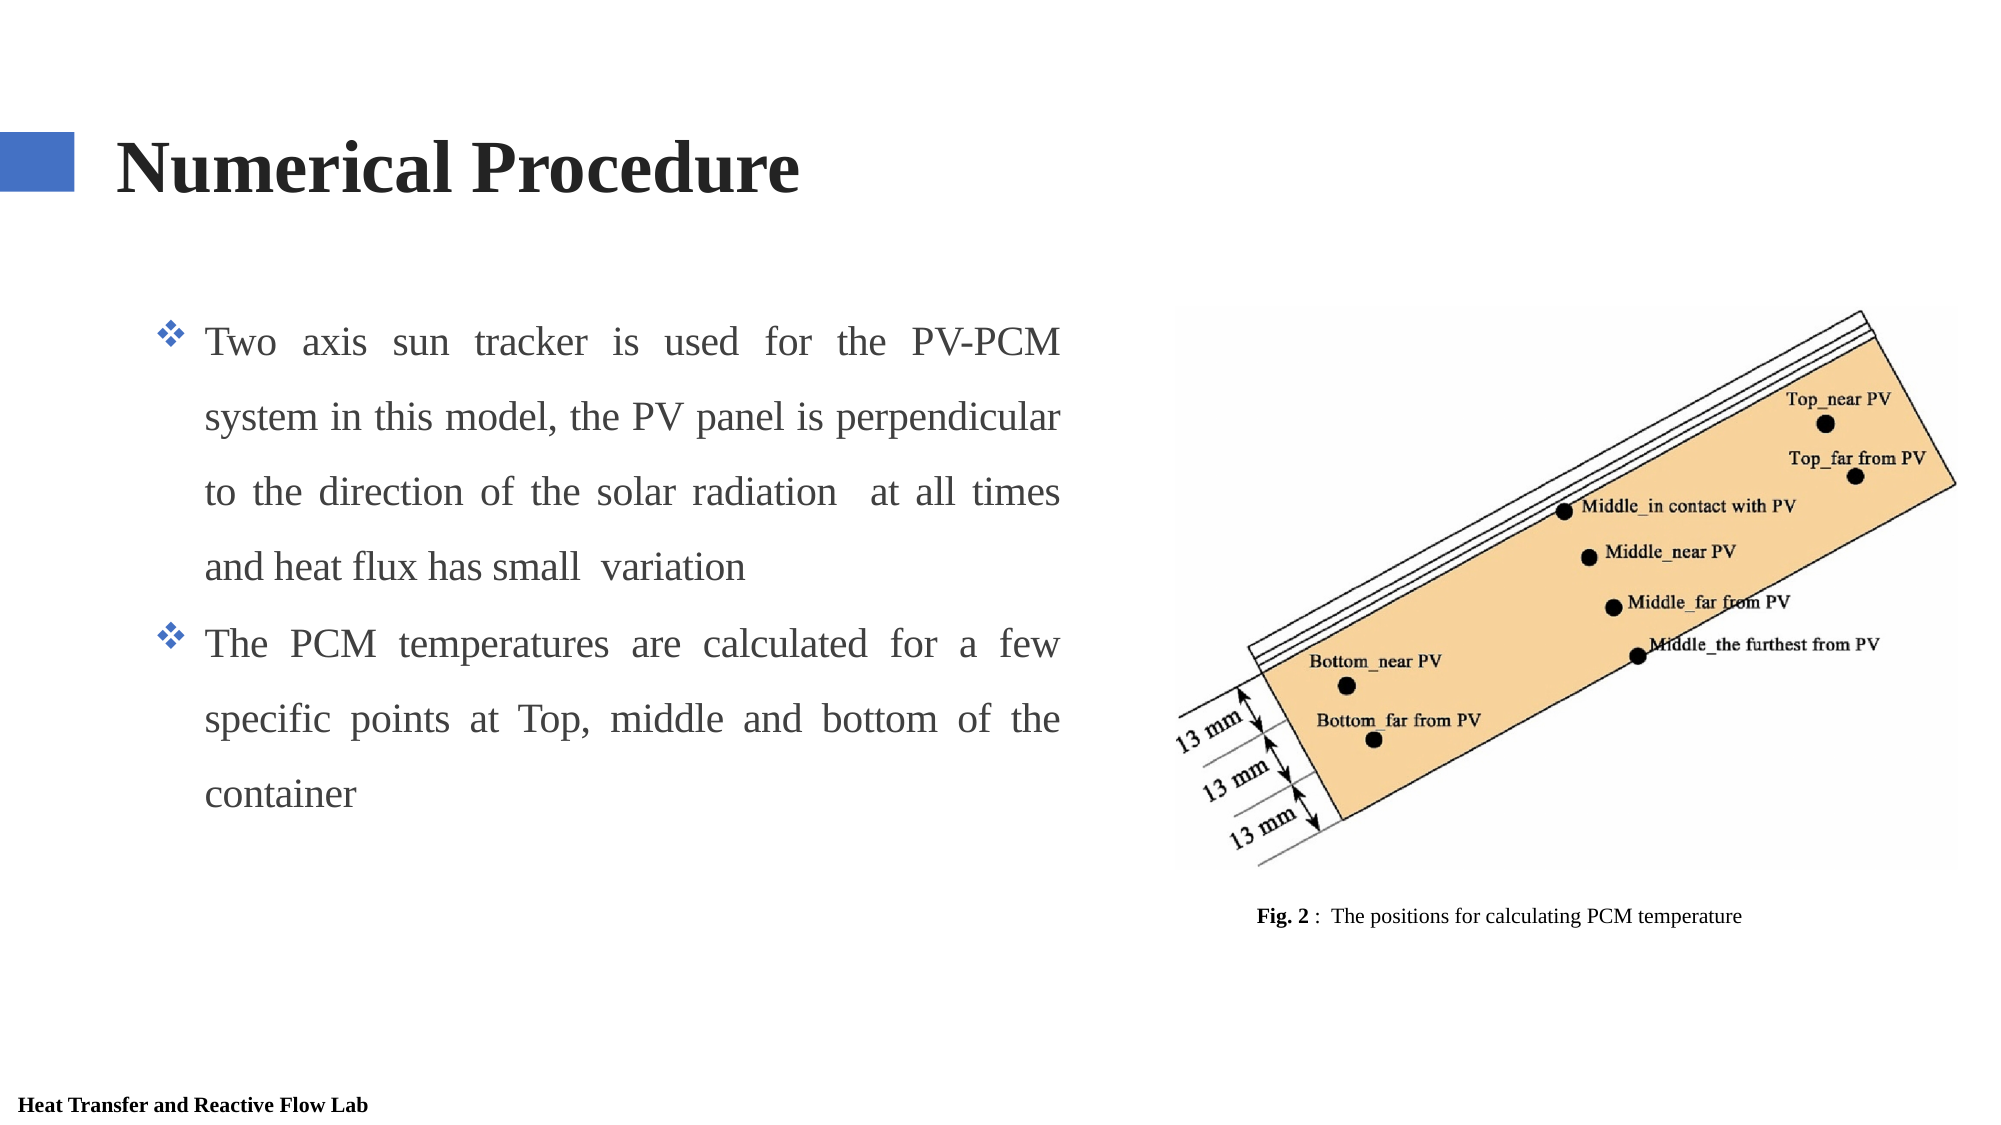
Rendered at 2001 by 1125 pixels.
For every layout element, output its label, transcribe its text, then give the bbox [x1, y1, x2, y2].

text_box Fig. 2 : The positions for calculating PCM temperature [1242, 894, 1930, 936]
text_box Heat Transfer and Reactive Flow Lab [3, 1083, 385, 1125]
picture [1174, 306, 1958, 870]
title Numerical Procedure [114, 115, 1531, 306]
text_box Two axis sun tracker is used for the PV-PCM system in this model, the PV panel is perpendicular to the direction of the solar radiation at all times and heat flux has small variation The PCM temperatures are calculated for a few specific points at Top, middle and bottom of the container [137, 281, 1075, 823]
